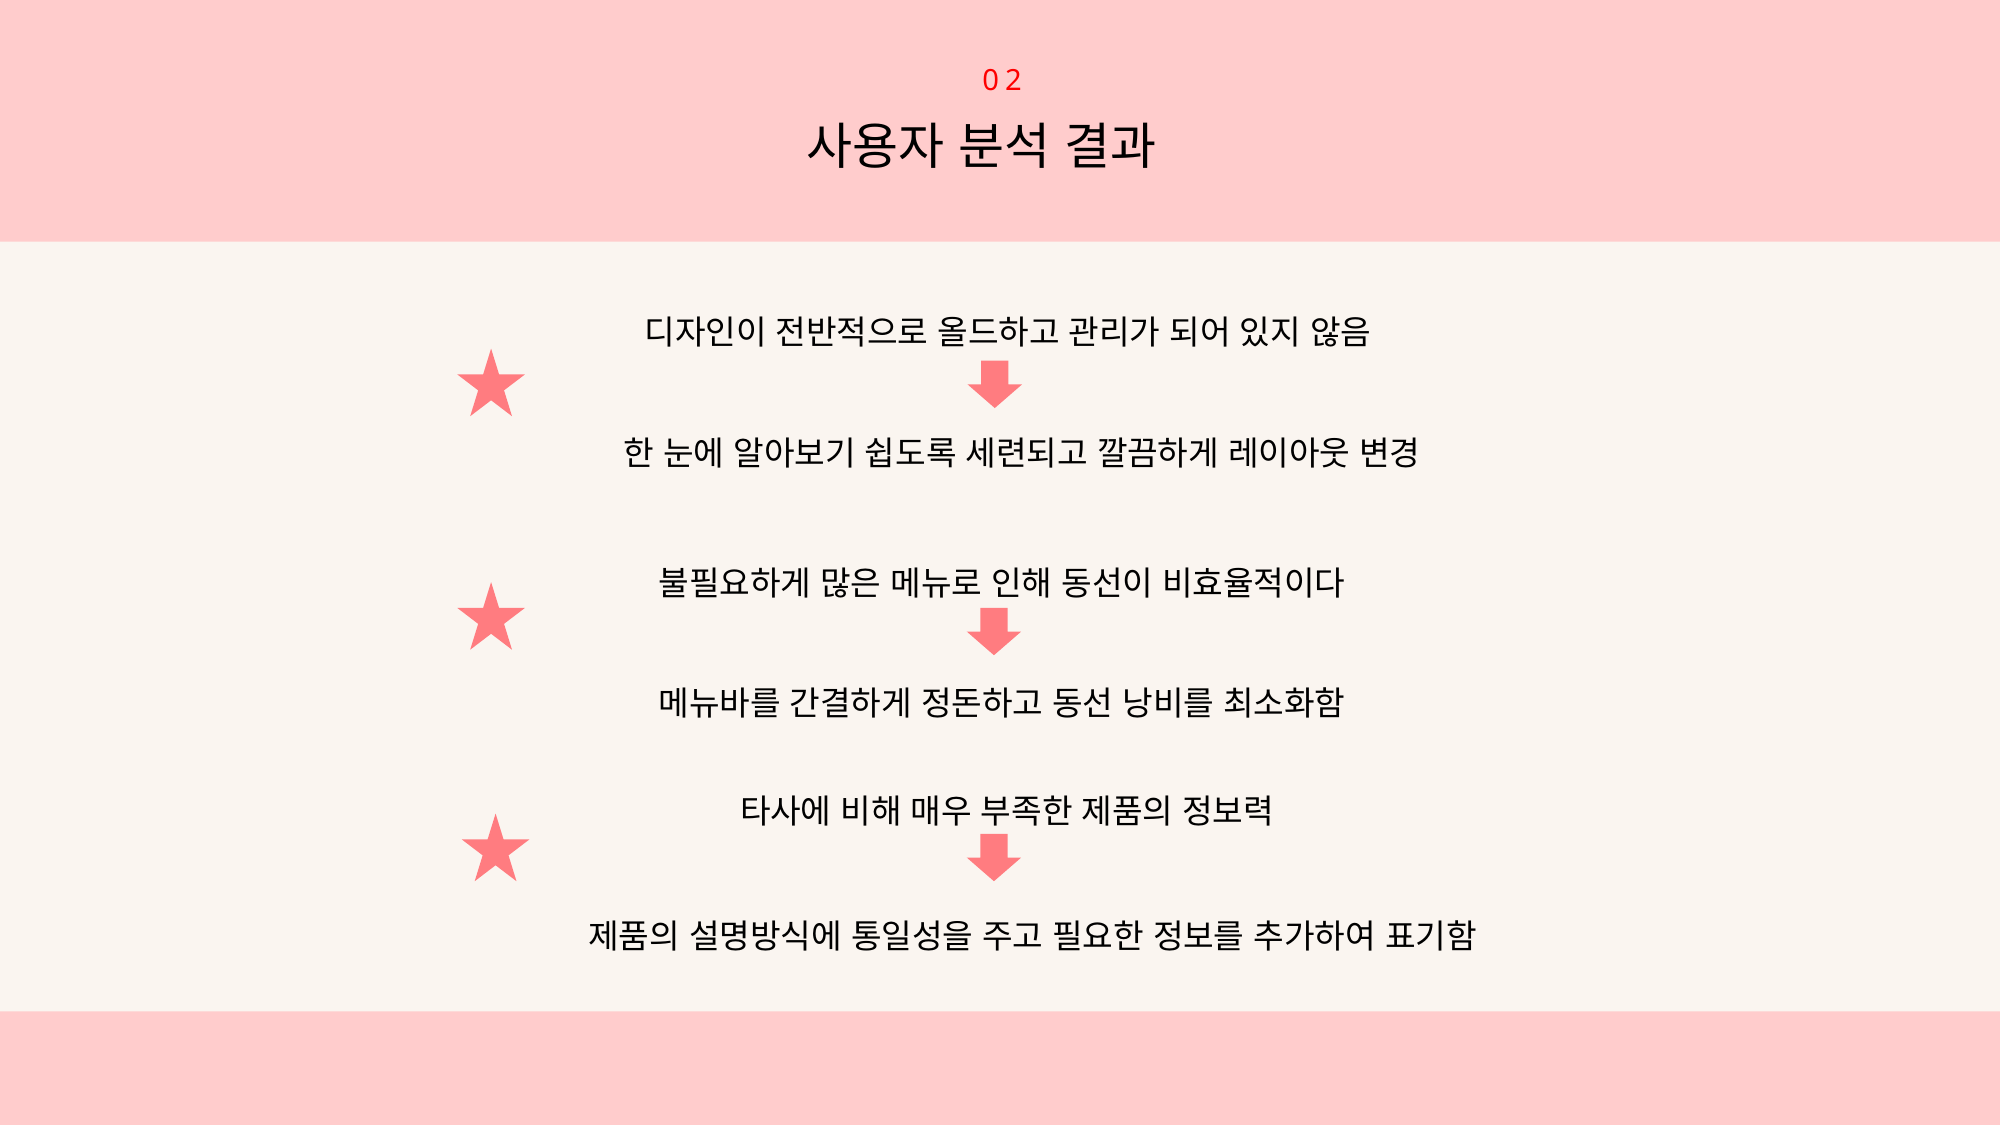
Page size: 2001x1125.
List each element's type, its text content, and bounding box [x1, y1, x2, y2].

text_box 디자인이 전반적으로 올드하고 관리가 되어 있지 않음 [630, 263, 1660, 359]
text_box 메뉴바를 간결하게 정돈하고 동선 낭비를 최소화함 [643, 635, 1674, 730]
text_box 사용자 분석 결과 [791, 106, 1240, 182]
text_box [963, 832, 1025, 883]
text_box [964, 359, 1025, 410]
text_box 불필요하게 많은 메뉴로 인해 동선이 비효율적이다 [643, 515, 1674, 610]
text_box [454, 578, 529, 653]
text_box [454, 345, 529, 419]
text_box 02 [967, 53, 1108, 104]
text_box [0, 241, 2000, 1012]
text_box 타사에 비해 매우 부족한 제품의 정보력 [725, 743, 1755, 838]
text_box 제품의 설명방식에 통일성을 주고 필요한 정보를 추가하여 표기함 [573, 867, 1744, 963]
text_box [458, 810, 533, 884]
text_box 한 눈에 알아보기 쉽도록 세련되고 깔끔하게 레이아웃 변경 [608, 384, 1639, 480]
text_box [963, 606, 1025, 657]
